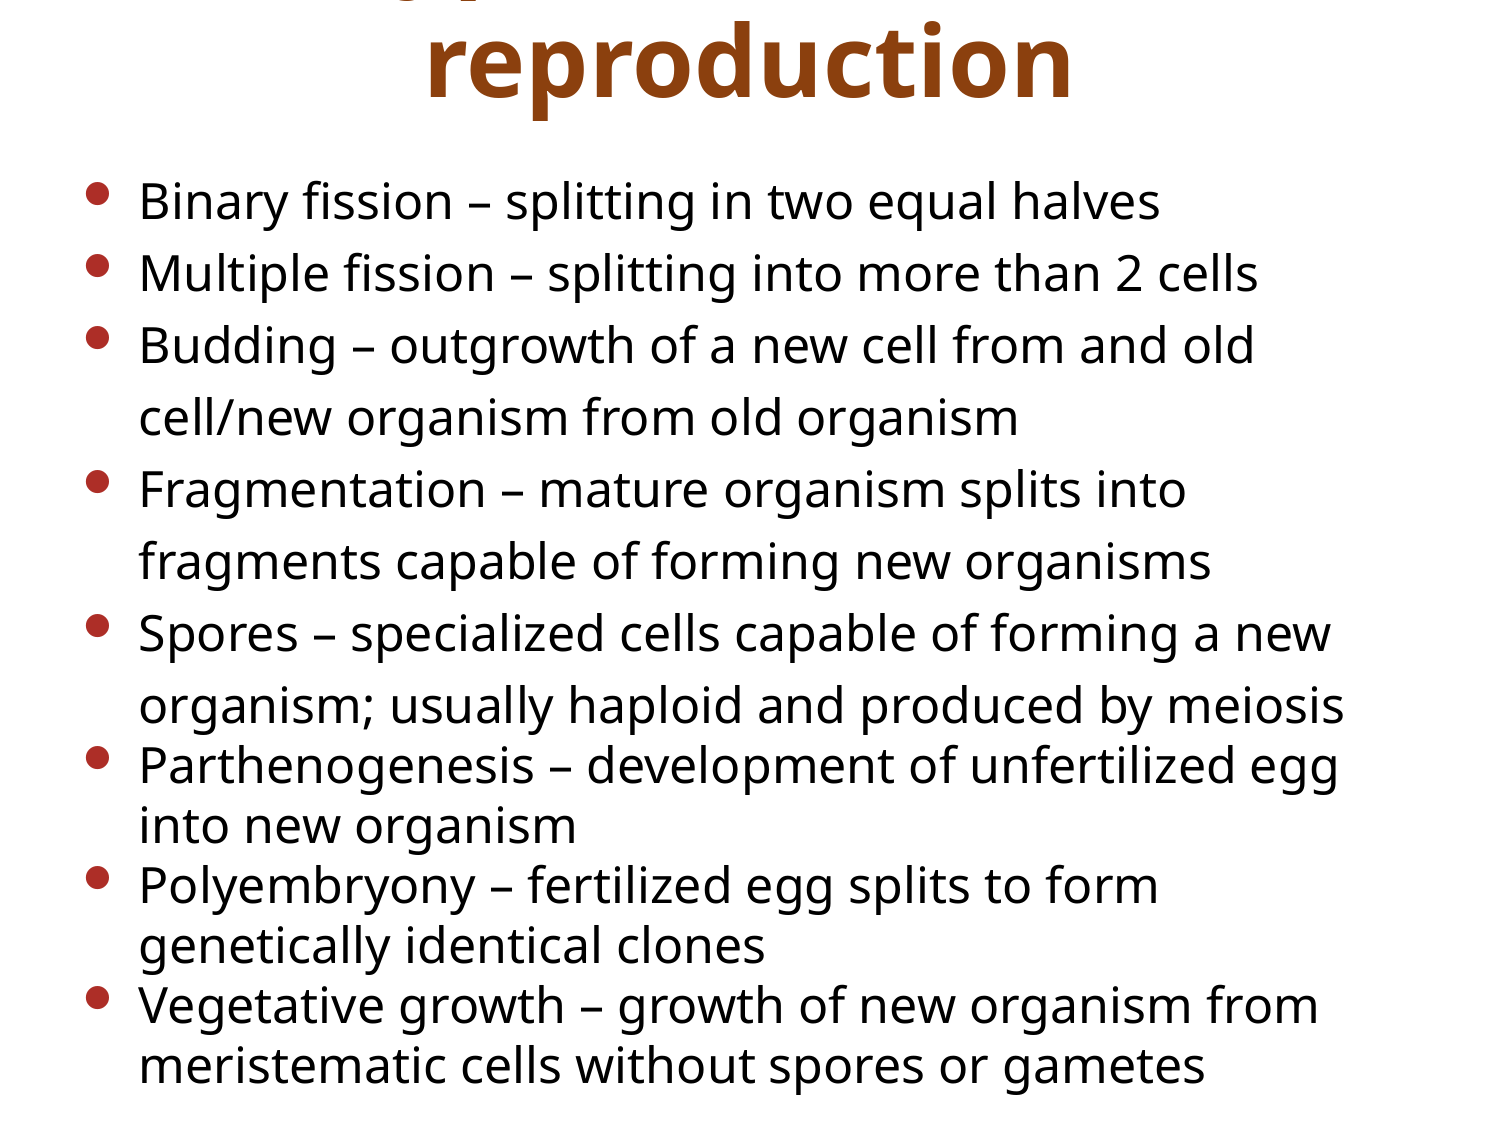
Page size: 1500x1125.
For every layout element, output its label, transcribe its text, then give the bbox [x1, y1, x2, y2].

title Types of asexual reproduction [75, 0, 1425, 125]
list Binary fission – splitting in two equal halves Multiple fission – splitting into more than 2 cells Budding – outgrowth of a new cell from and old cell/new organism from old organism Fragmentation – mature organism splits into fragments capable of forming new organisms Spores – specialized cells capable of forming a new organism; usually haploid and produced by meiosis Parthenogenesis – development of unfertilized egg into new organism Polyembryony – fertilized egg splits to form genetically identical clones Vegetative growth – growth of new organism from meristematic cells without spores or gametes [75, 149, 1425, 893]
